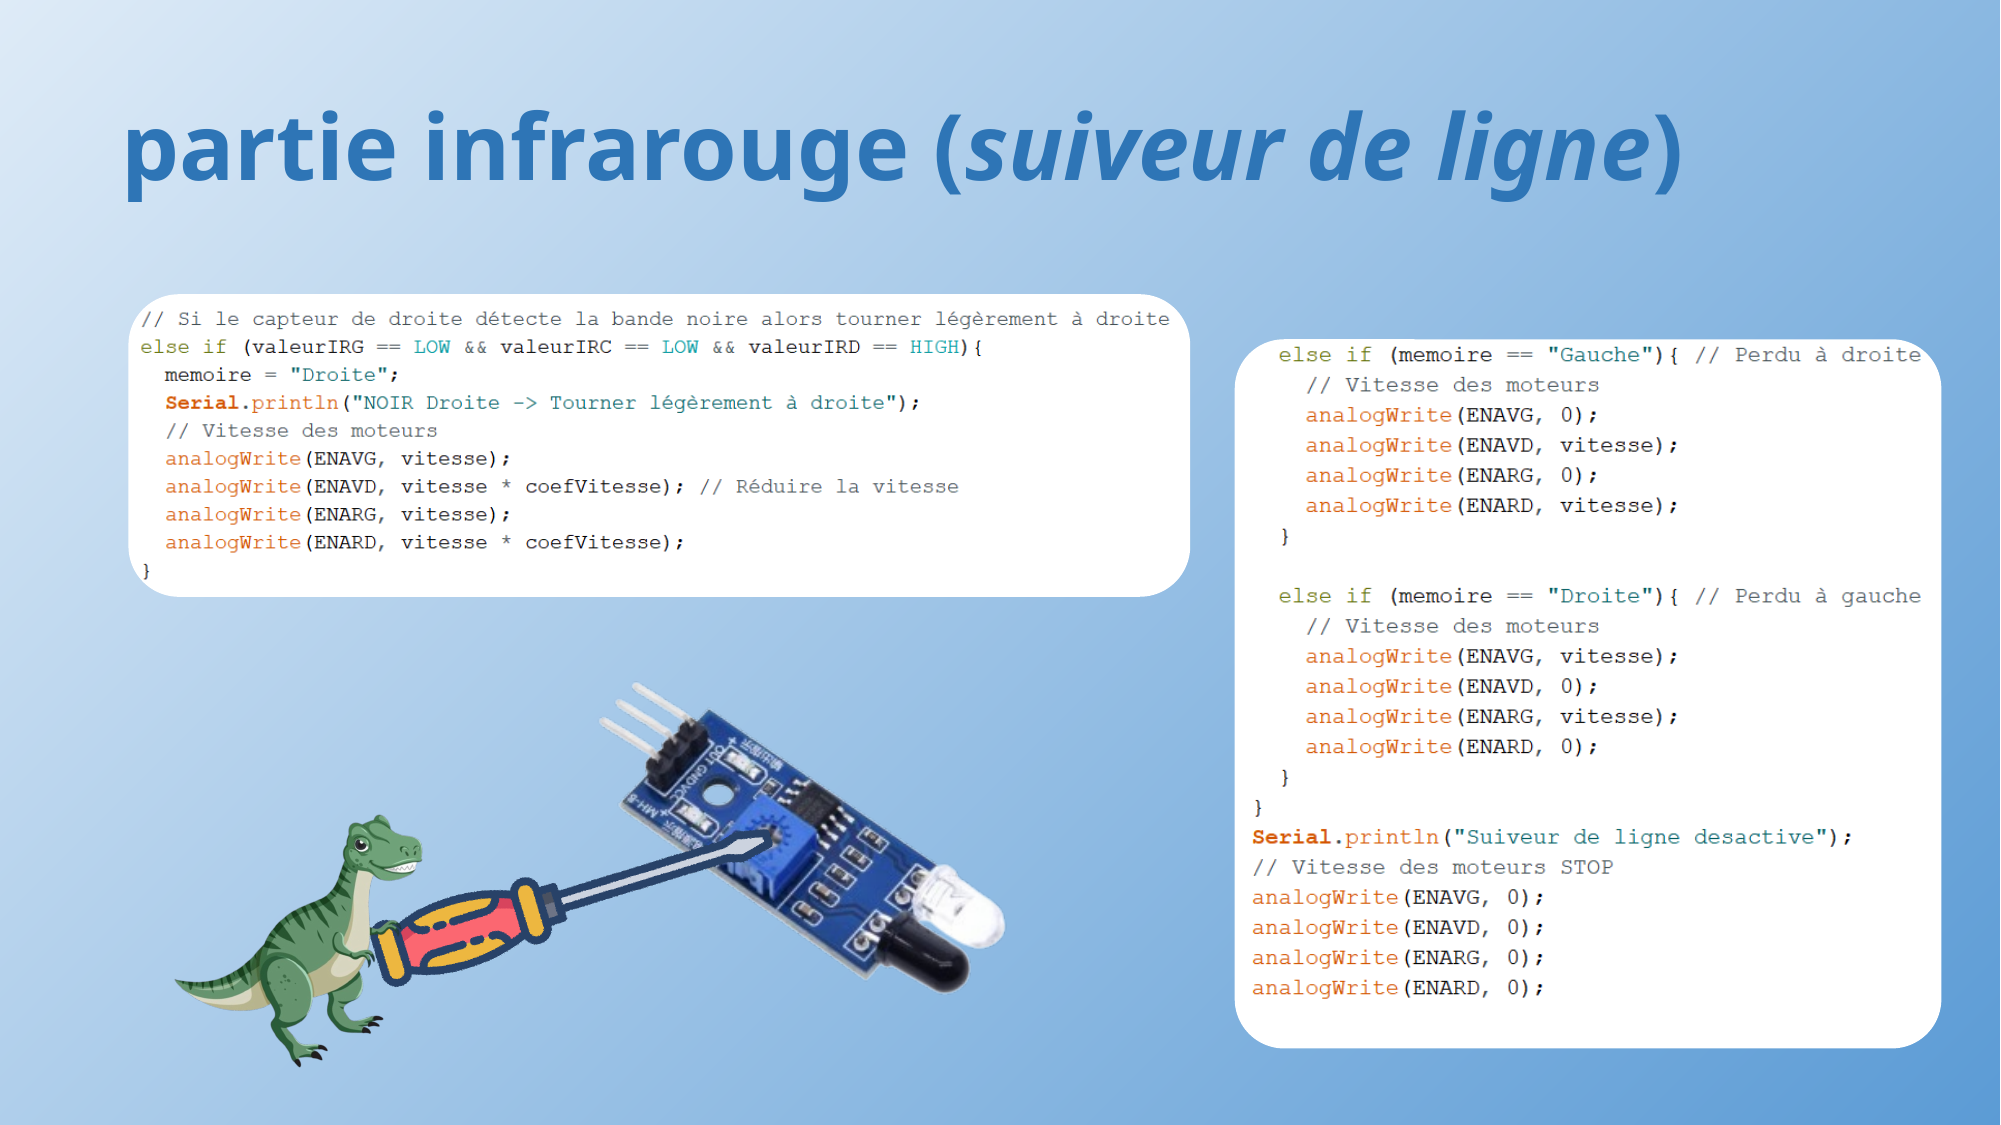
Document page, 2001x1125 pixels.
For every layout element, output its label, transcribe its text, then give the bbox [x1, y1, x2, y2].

title partie infrarouge (suiveur de ligne) [106, 42, 1832, 260]
picture [1234, 339, 1942, 1049]
picture [141, 674, 732, 1125]
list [574, 664, 1021, 1019]
picture [128, 294, 1191, 597]
